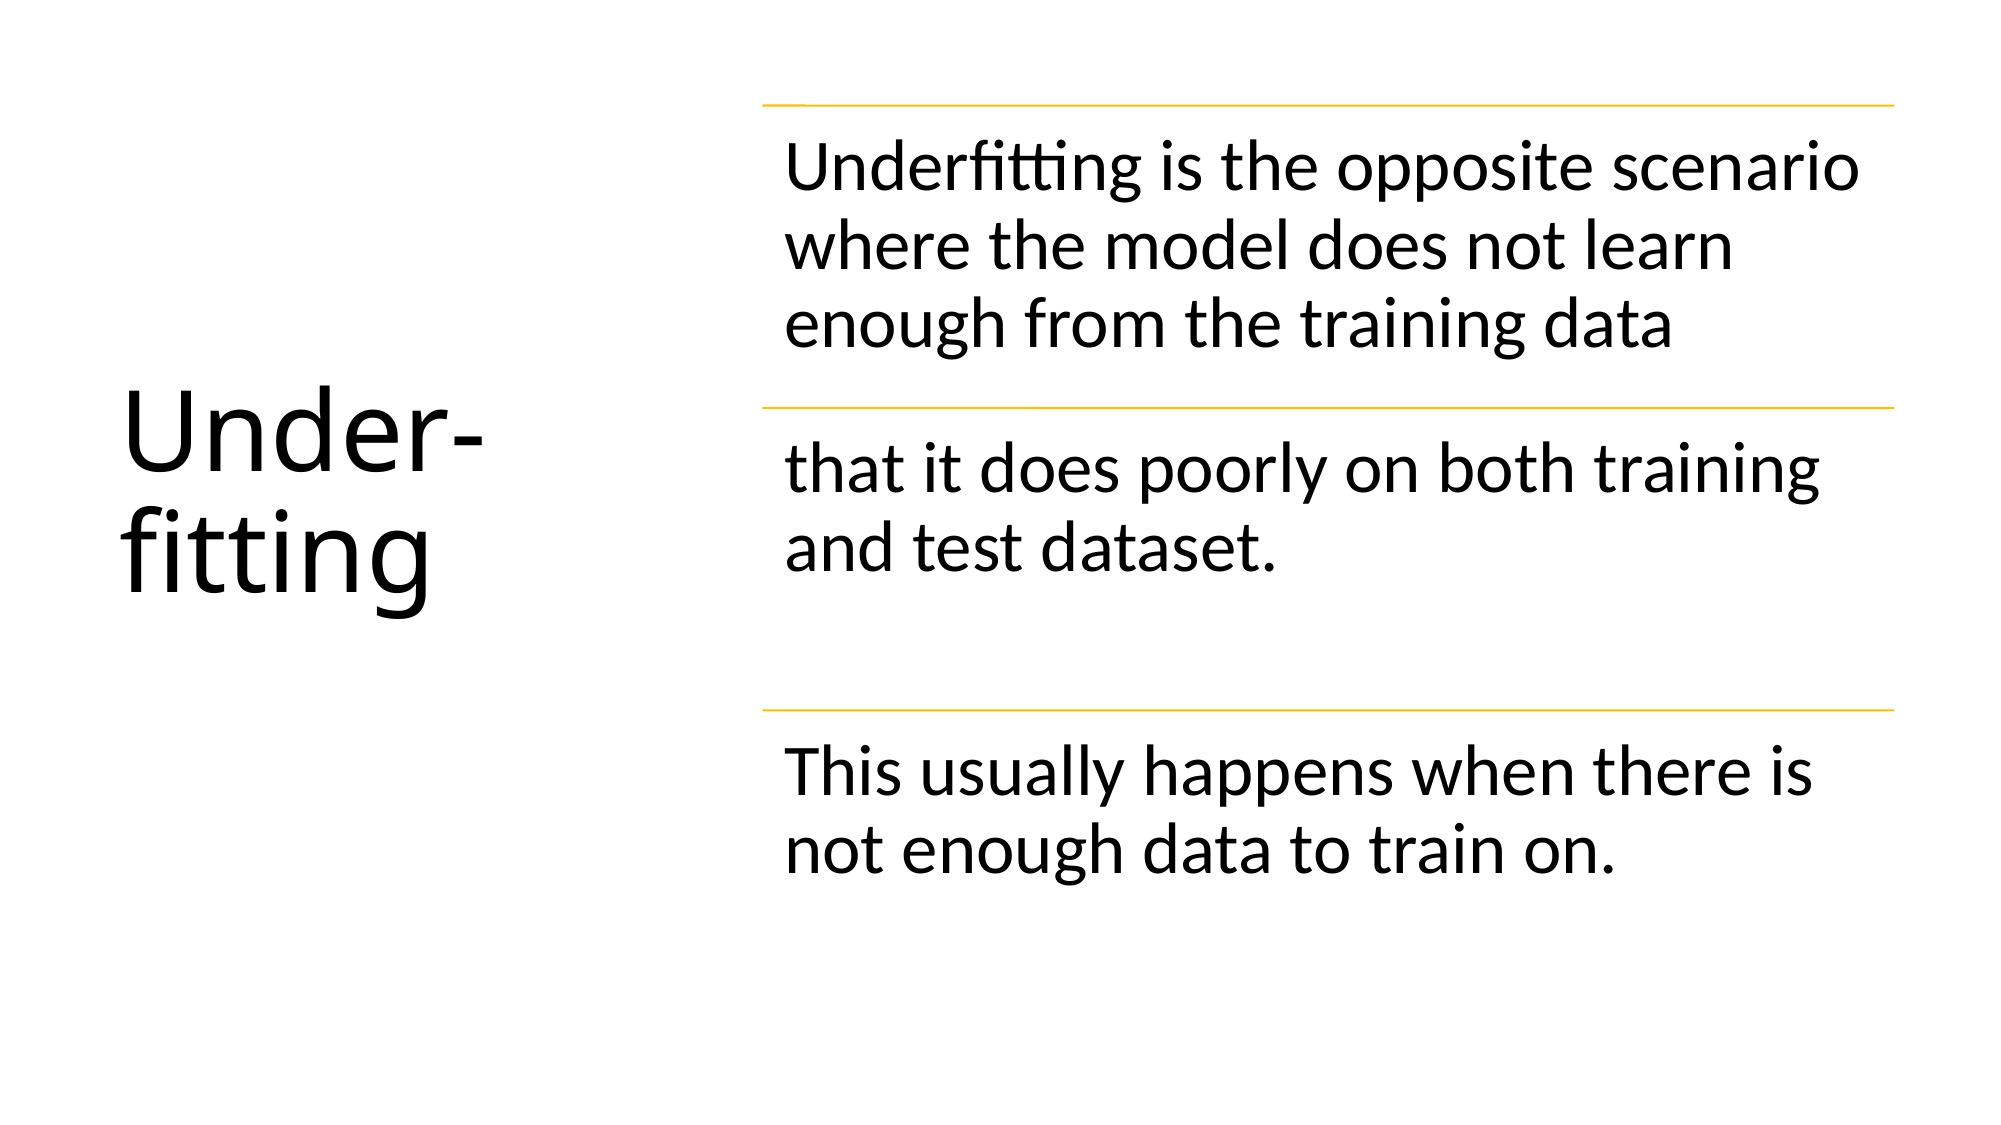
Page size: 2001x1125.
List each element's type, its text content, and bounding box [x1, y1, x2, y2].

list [762, 105, 1895, 1014]
title Under-fitting [104, 105, 665, 1021]
